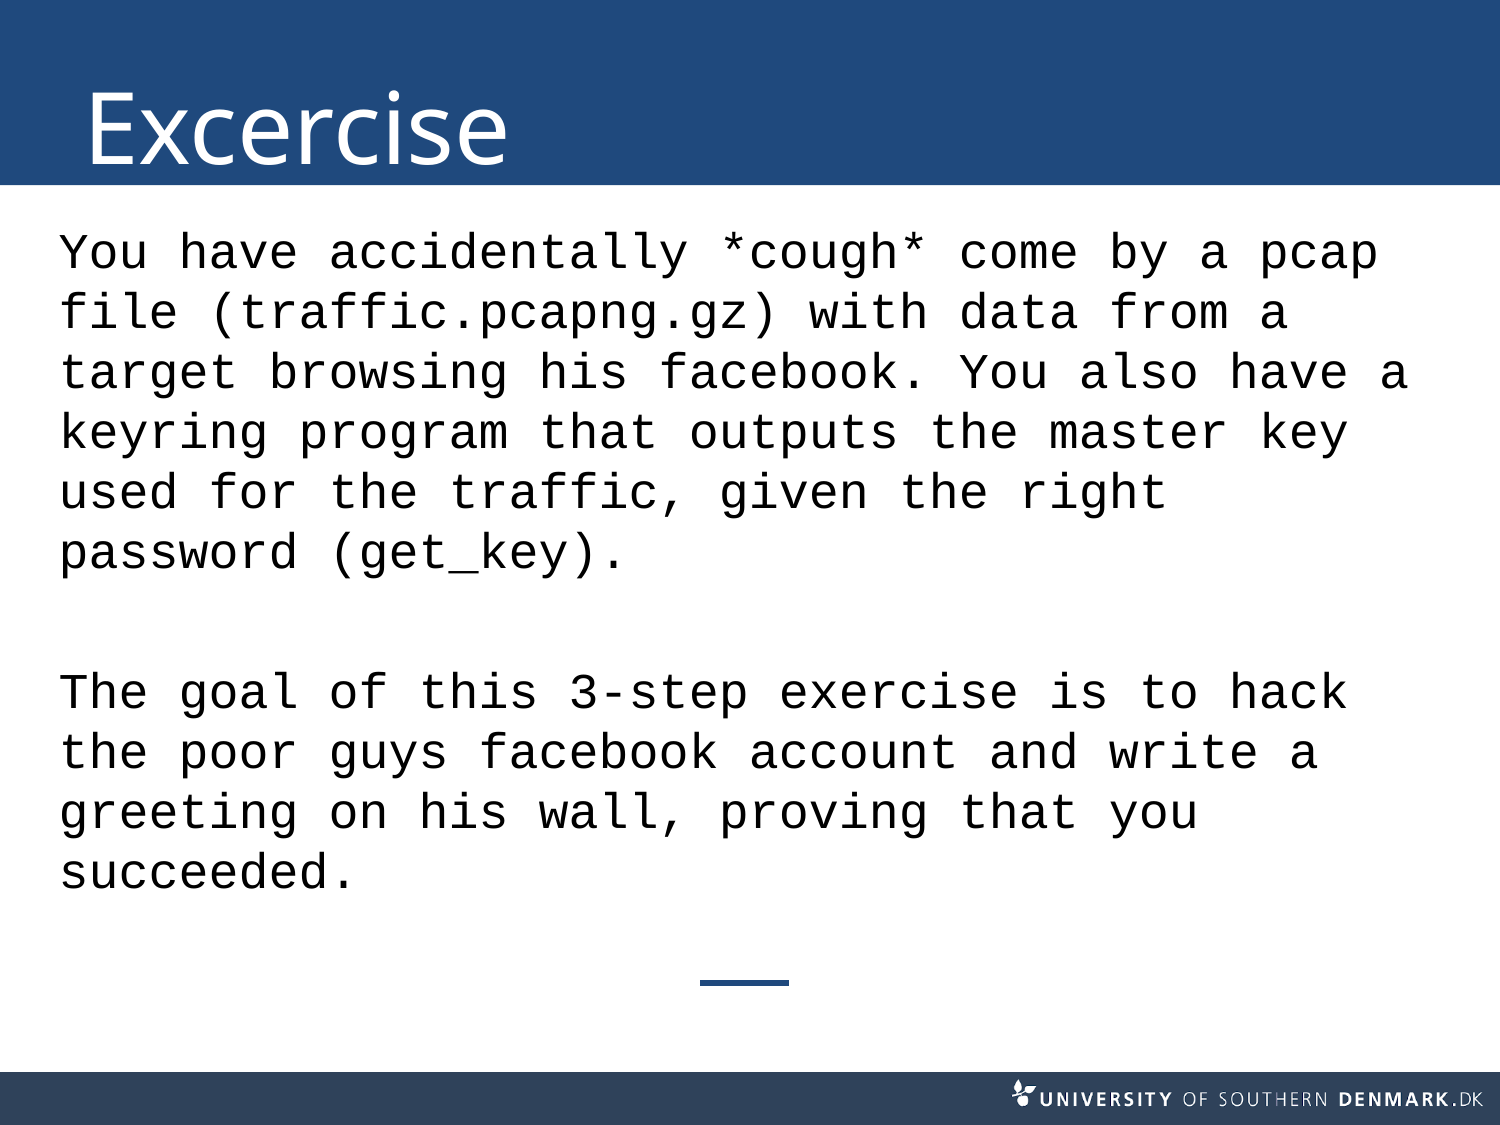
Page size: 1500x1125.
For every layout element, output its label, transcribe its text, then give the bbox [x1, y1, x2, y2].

list You have accidentally *cough* come by a pcap file (traffic.pcapng.gz) with data from a target browsing his facebook. You also have a keyring program that outputs the master key used for the traffic, given the right password (get_key). The goal of this 3-step exercise is to hack the poor guys facebook account and write a greeting on his wall, proving that you succeeded. [43, 203, 1440, 967]
title Excercise [68, 63, 1465, 186]
picture [0, 1072, 1500, 1125]
